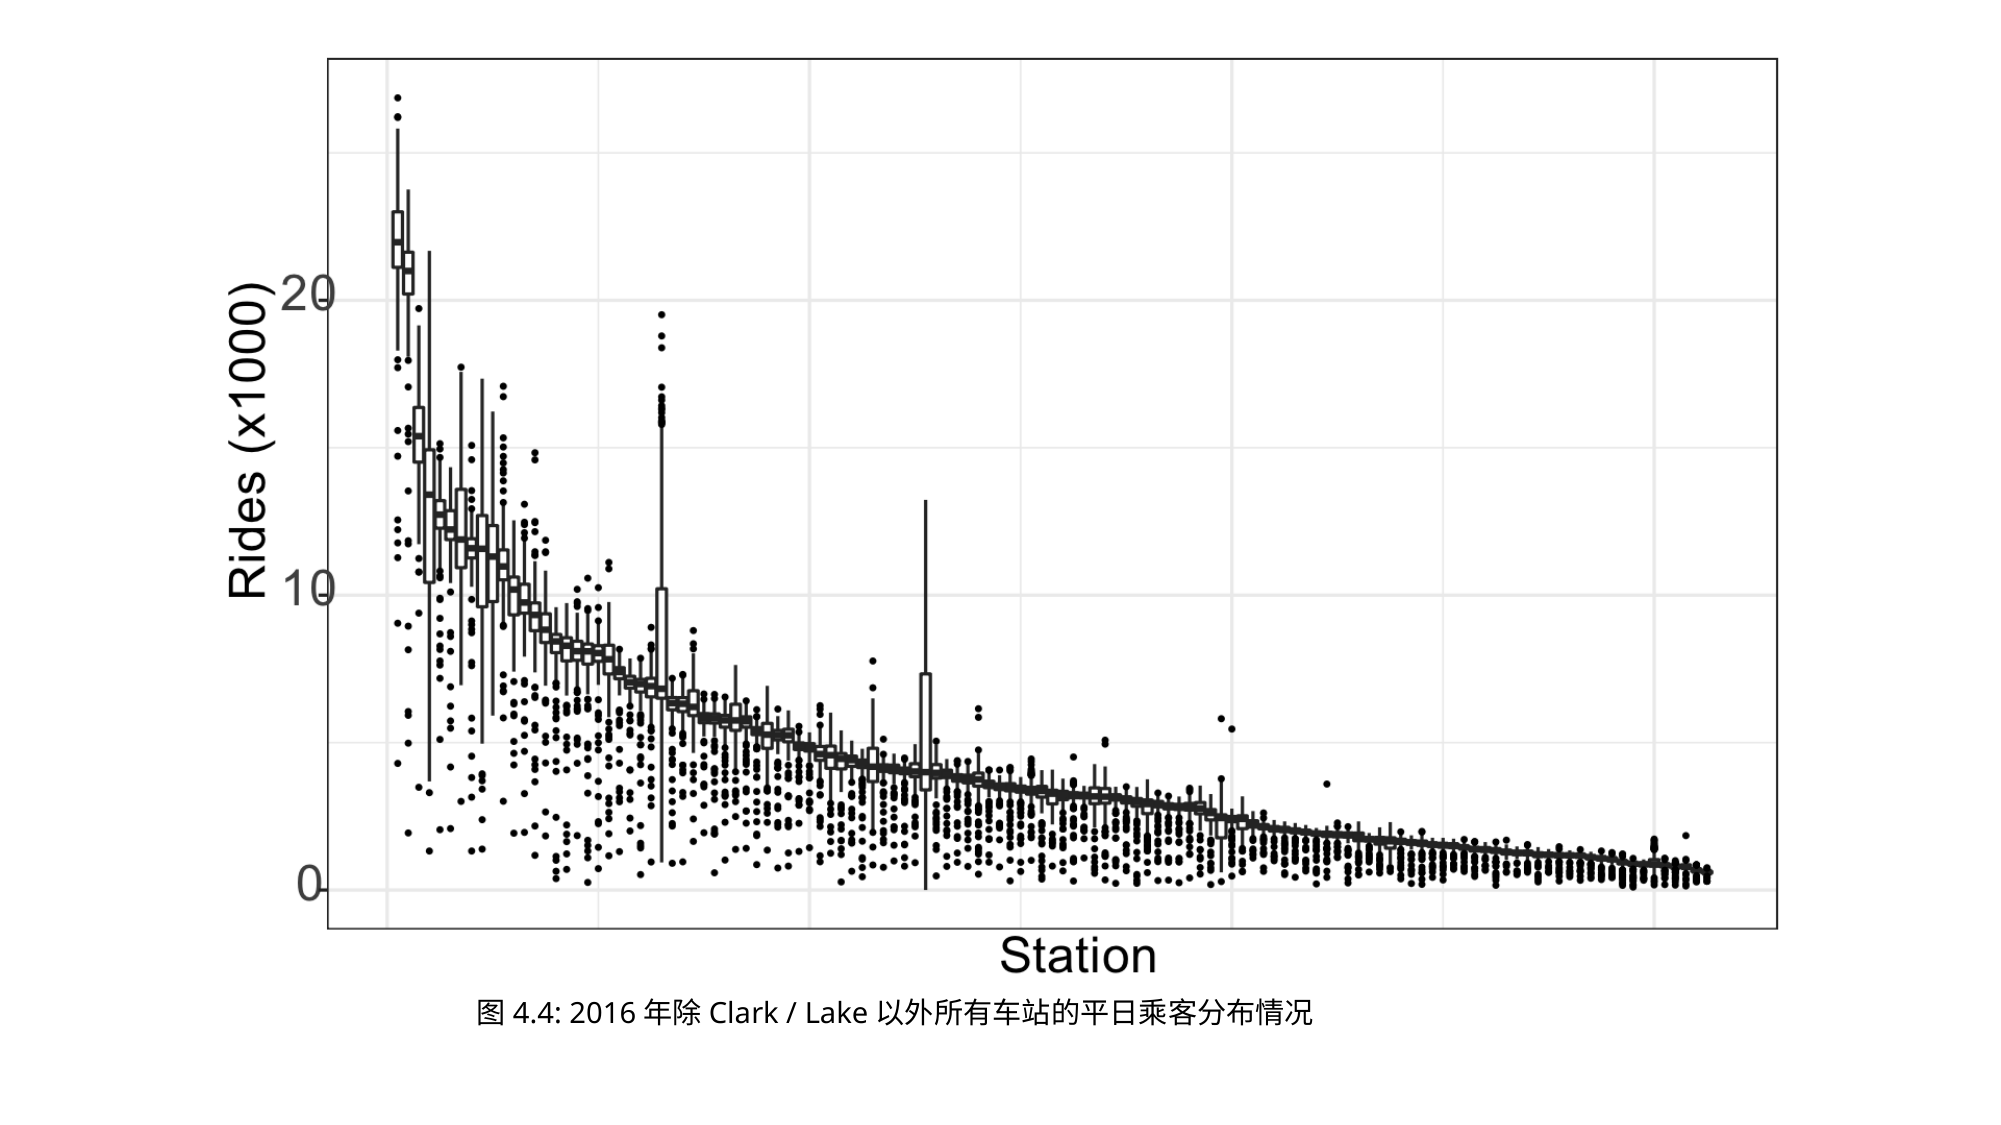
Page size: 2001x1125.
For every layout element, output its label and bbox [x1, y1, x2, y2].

text_box [177, 37, 1823, 1038]
